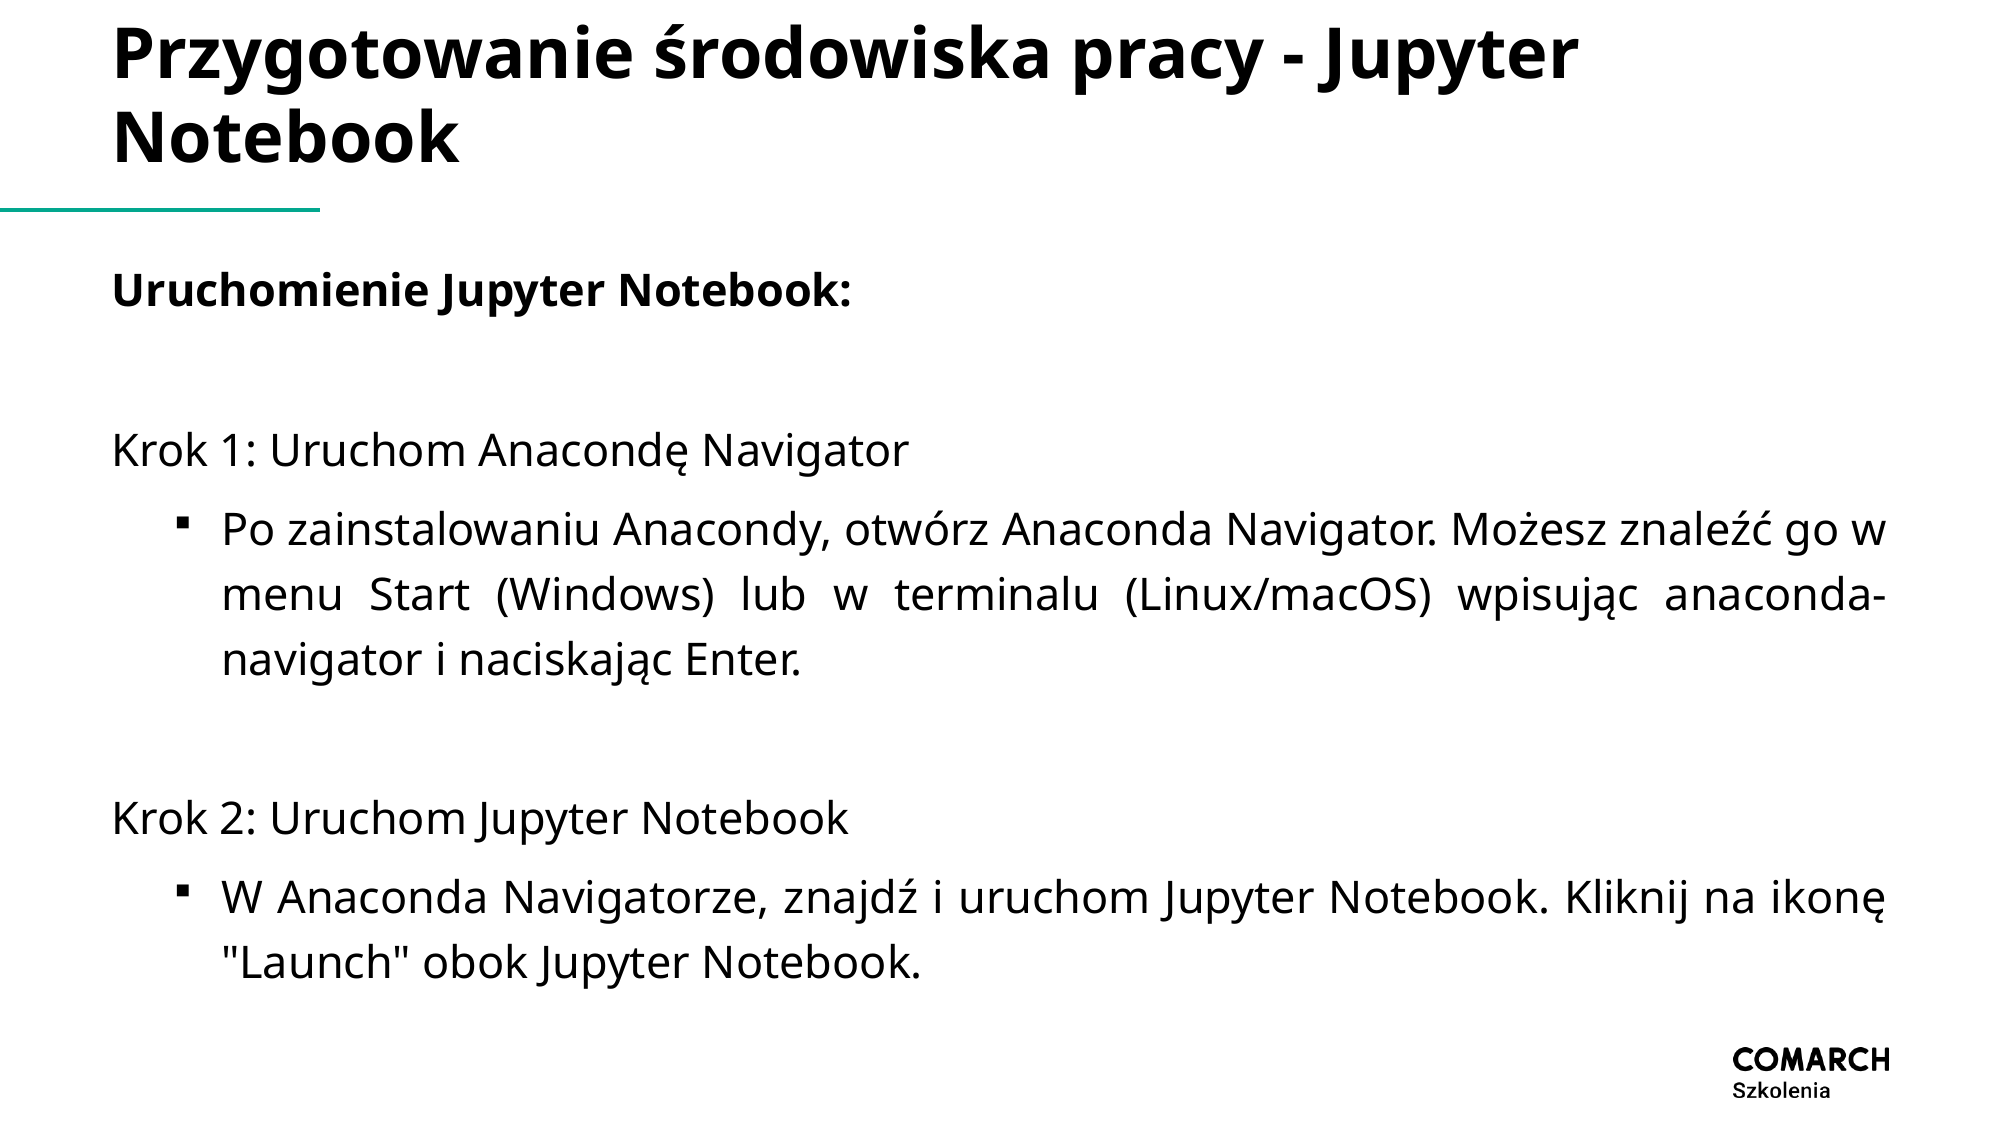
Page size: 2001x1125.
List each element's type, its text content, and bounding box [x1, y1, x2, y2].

title Przygotowanie środowiska pracy - Jupyter Notebook [111, 0, 1889, 185]
picture [1733, 1047, 1889, 1098]
list Uruchomienie Jupyter Notebook: Krok 1: Uruchom Anacondę Navigator Po zainstalowaniu Anacondy, otwórz Anaconda Navigator. Możesz znaleźć go w menu Start (Windows) lub w terminalu (Linux/macOS) wpisując anaconda-navigator i naciskając Enter. Krok 2: Uruchom Jupyter Notebook W Anaconda Navigatorze, znajdź i uruchom Jupyter Notebook. Kliknij na ikonę "Launch" obok Jupyter Notebook. [111, 243, 1889, 1000]
